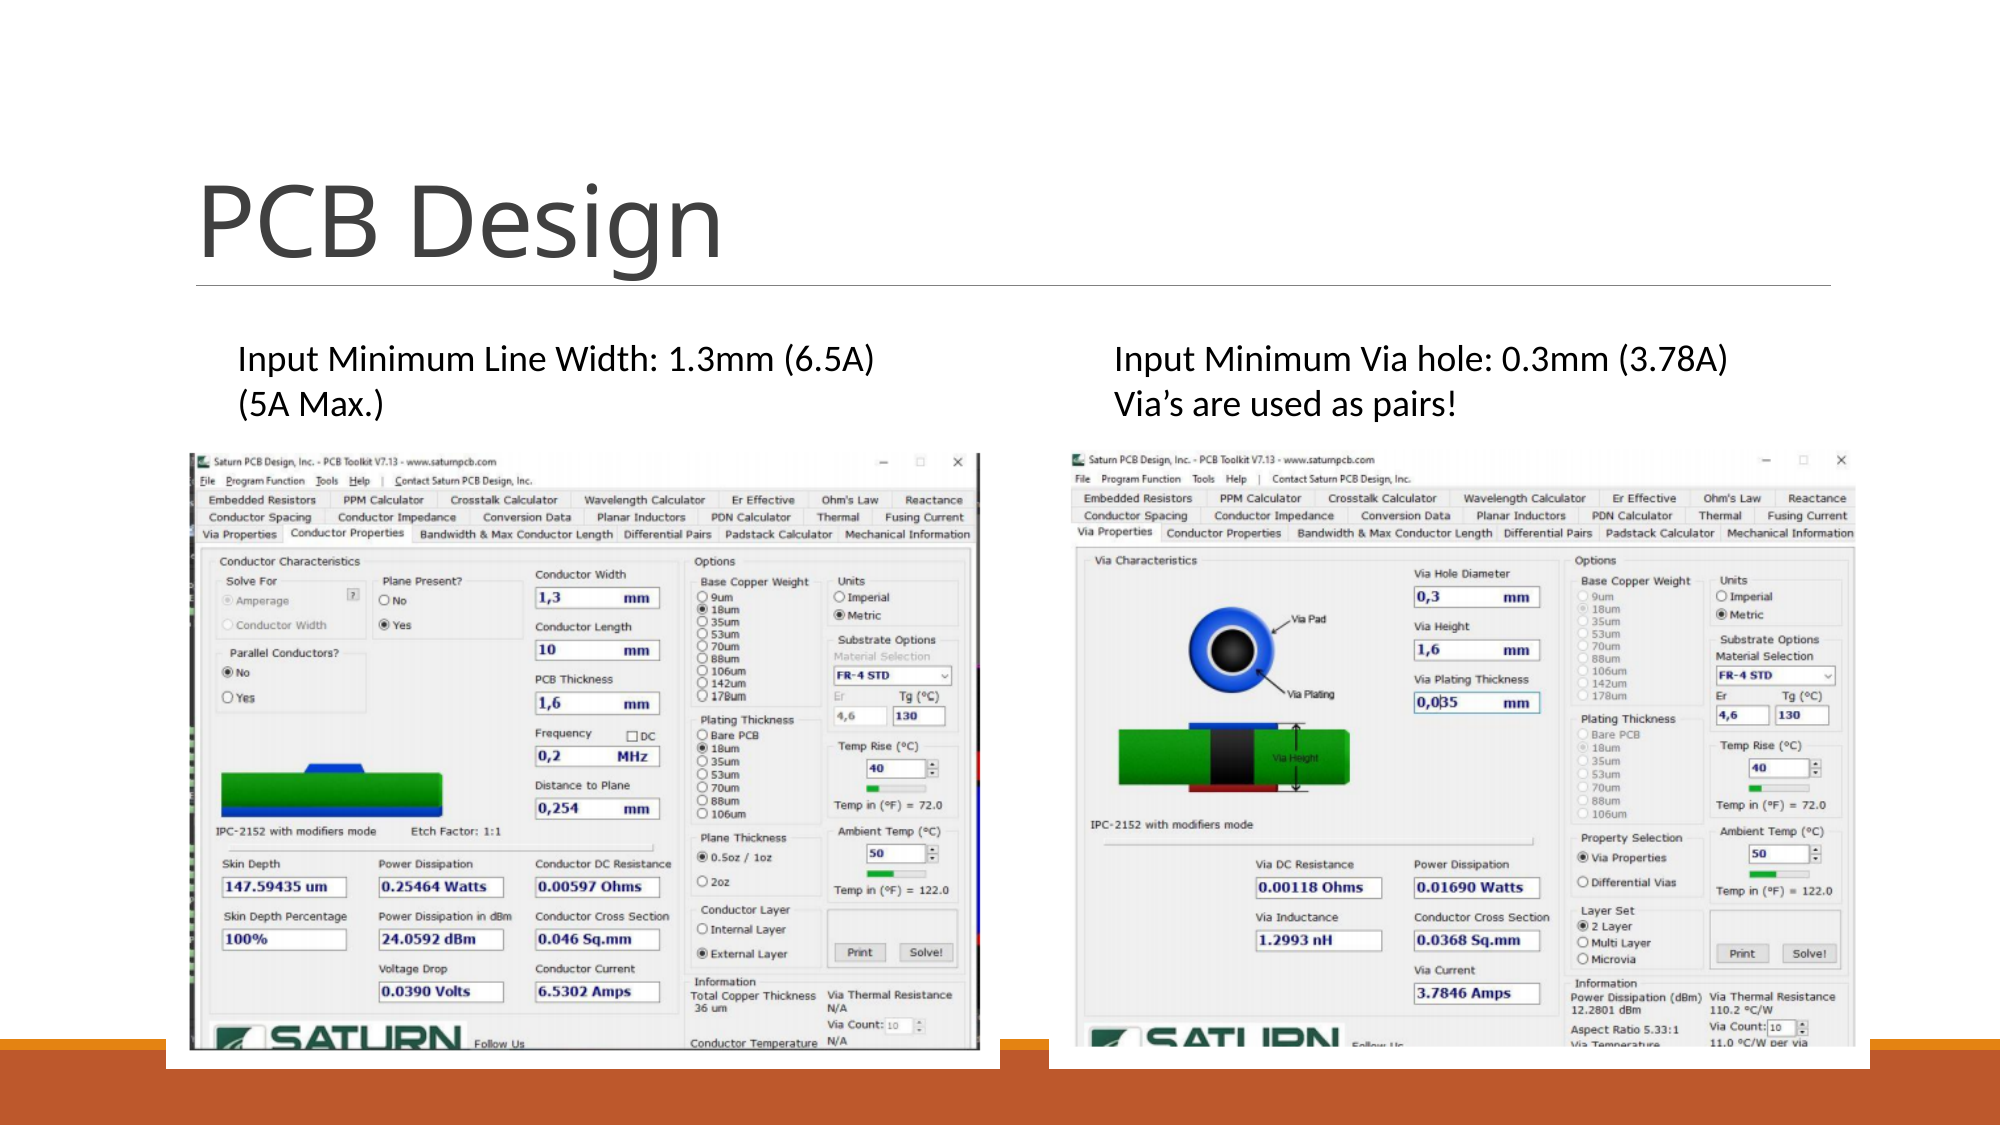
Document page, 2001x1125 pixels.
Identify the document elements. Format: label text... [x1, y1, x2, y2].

text_box Input Minimum Line Width: 1.3mm (6.5A) (5A Max.) [222, 326, 943, 429]
text_box Input Minimum Via hole: 0.3mm (3.78A) Via’s are used as pairs! [1099, 326, 1820, 429]
picture [165, 432, 1001, 1069]
title PCB Design [180, 47, 1830, 285]
picture [1048, 432, 1871, 1069]
